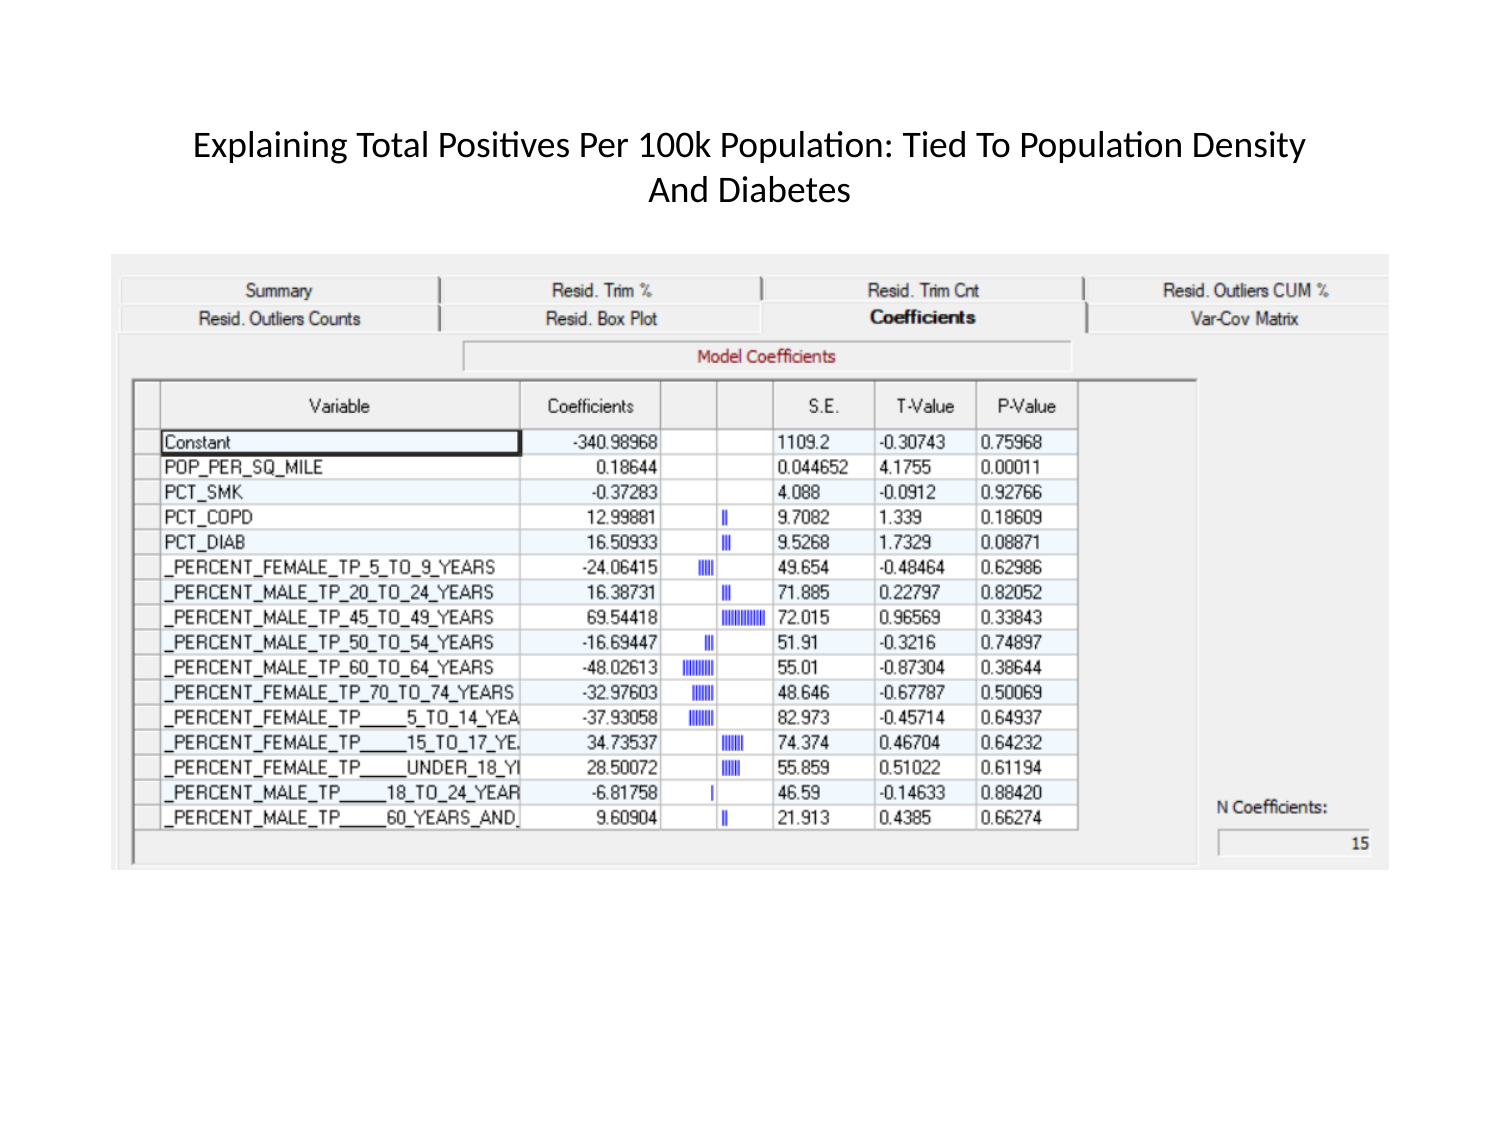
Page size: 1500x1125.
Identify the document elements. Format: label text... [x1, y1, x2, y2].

picture [110, 254, 1389, 871]
text_box Explaining Total Positives Per 100k Population: Tied To Population Density And Diabetes [153, 112, 1347, 217]
